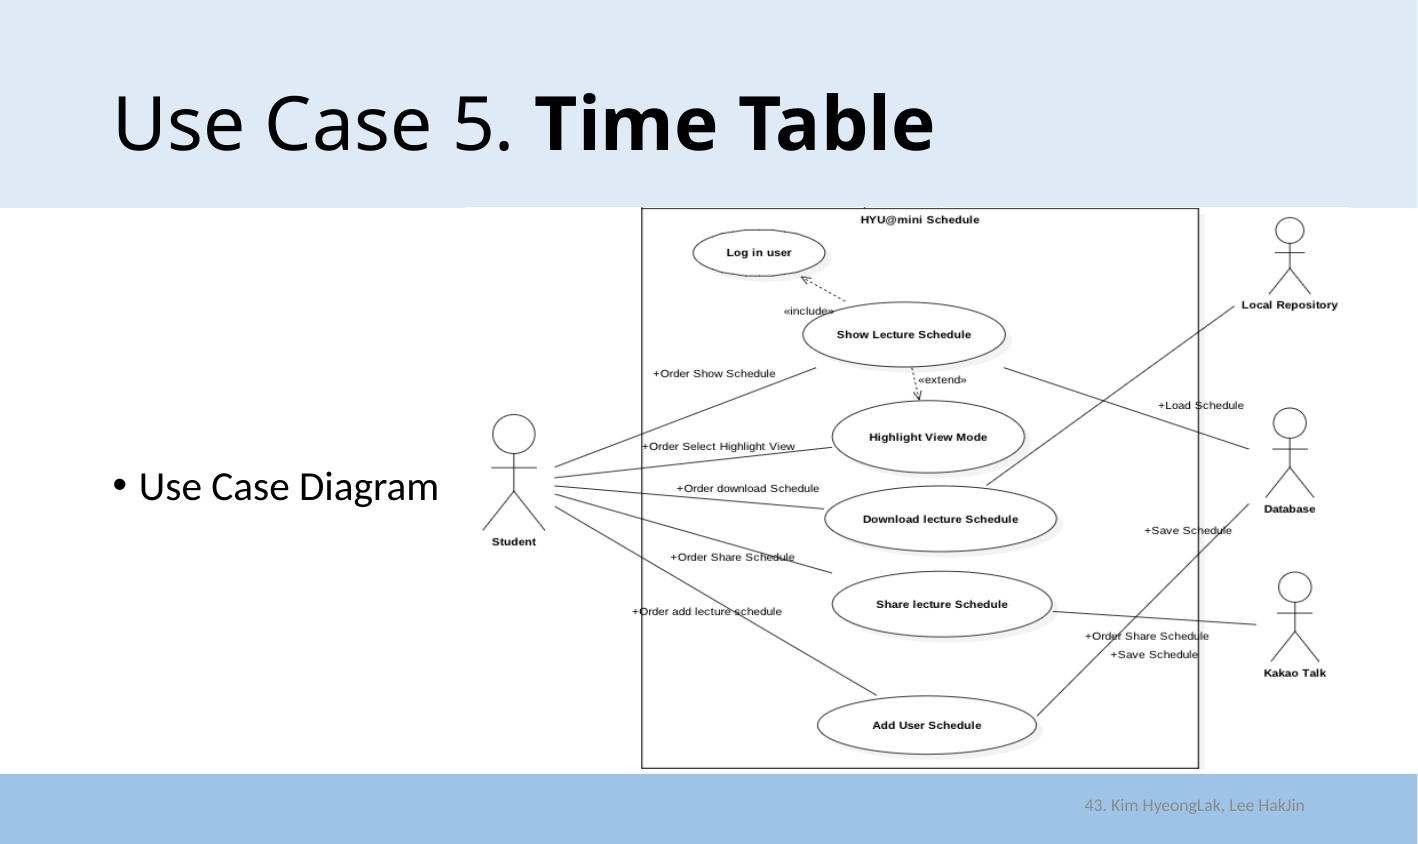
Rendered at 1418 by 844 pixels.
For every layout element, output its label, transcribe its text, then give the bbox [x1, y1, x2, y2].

list Use Case Diagram [97, 457, 463, 520]
picture [465, 207, 1348, 769]
title Use Case 5. Time Table [97, 44, 1320, 208]
slide_number 43. Kim HyeongLak, Lee HakJin [1001, 782, 1320, 827]
